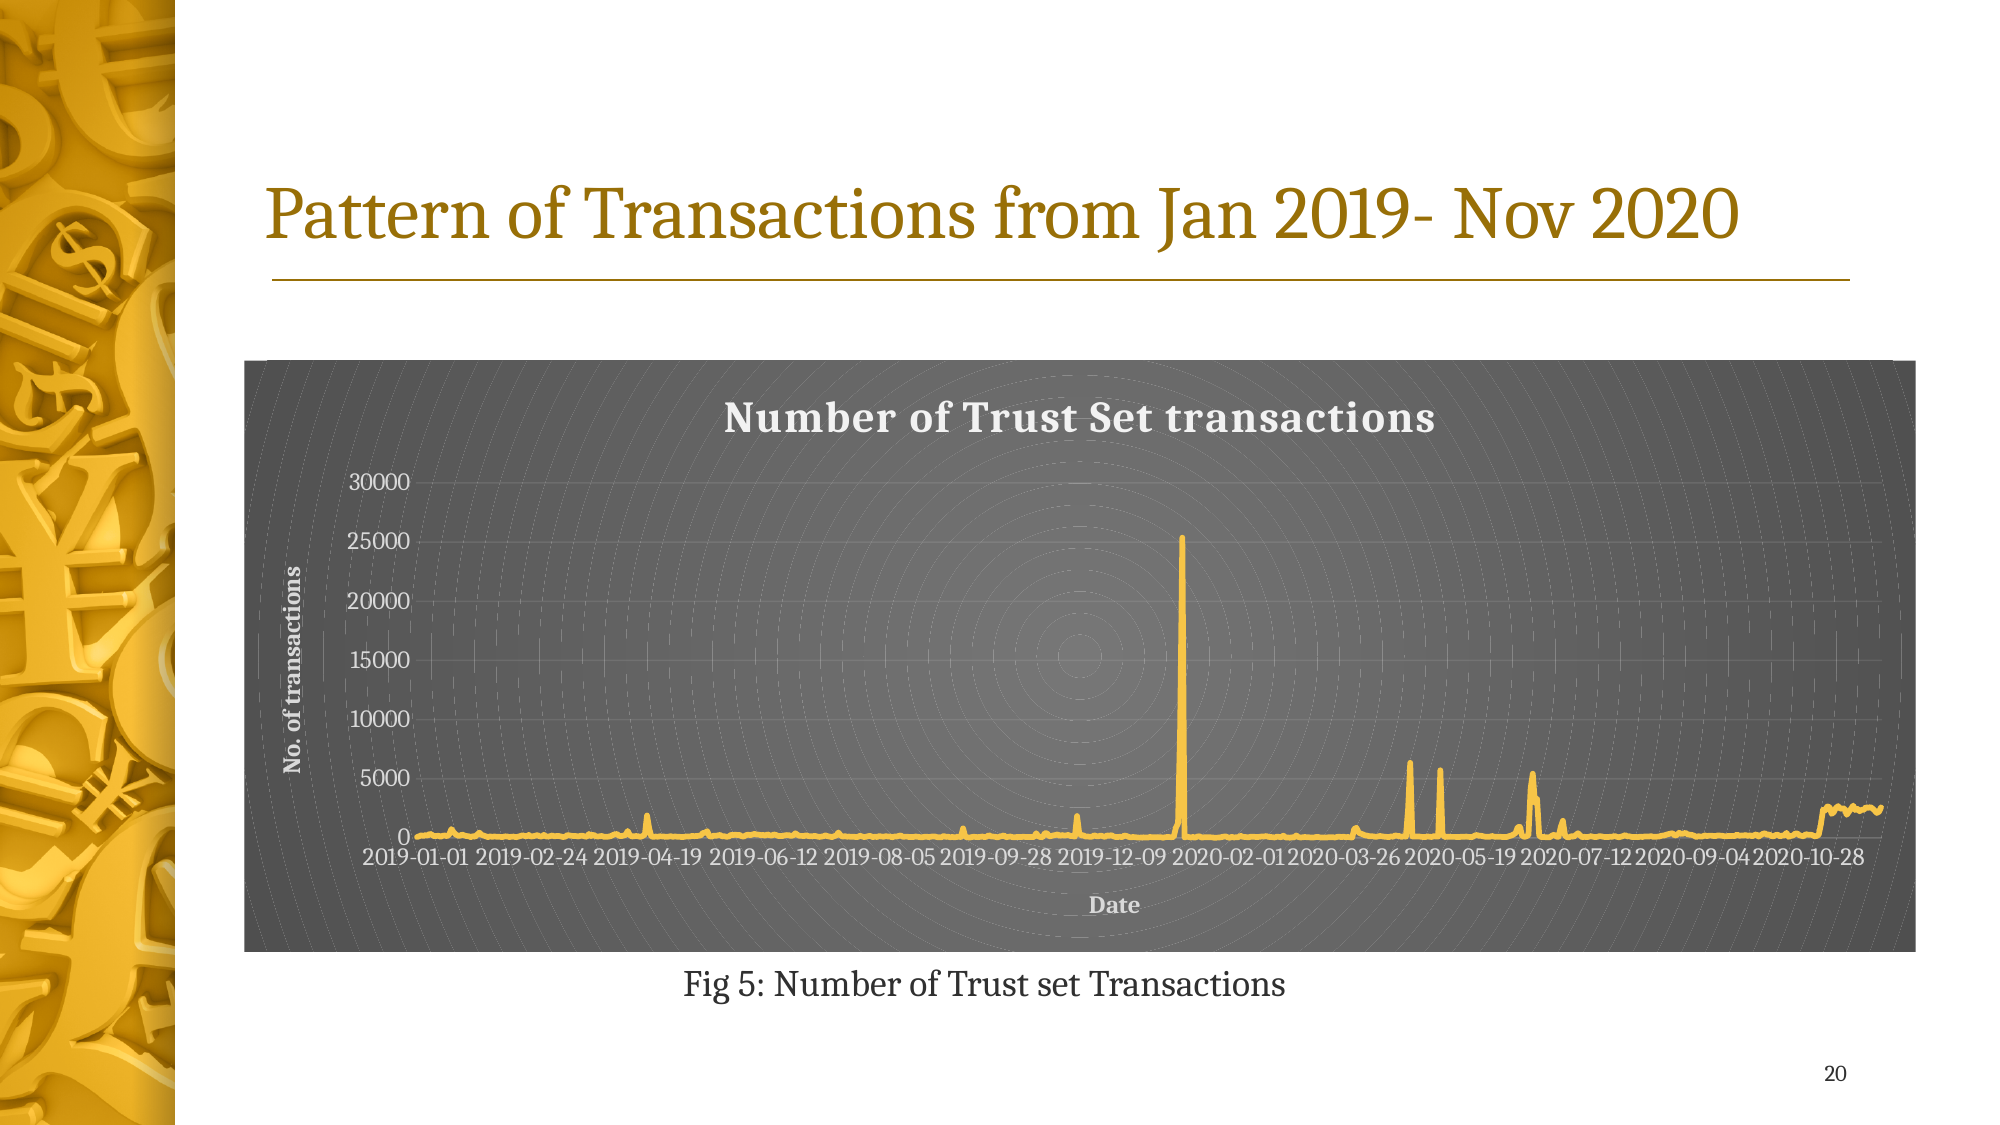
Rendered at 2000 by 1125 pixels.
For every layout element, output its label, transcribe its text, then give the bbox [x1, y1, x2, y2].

slide_number 20 [1687, 1050, 1863, 1096]
title Pattern of Transactions from Jan 2019- Nov 2020 [249, 62, 1922, 263]
text_box Fig 5: Number of Trust set Transactions [668, 952, 1492, 1012]
chart [244, 360, 1916, 952]
picture [0, 0, 175, 1125]
